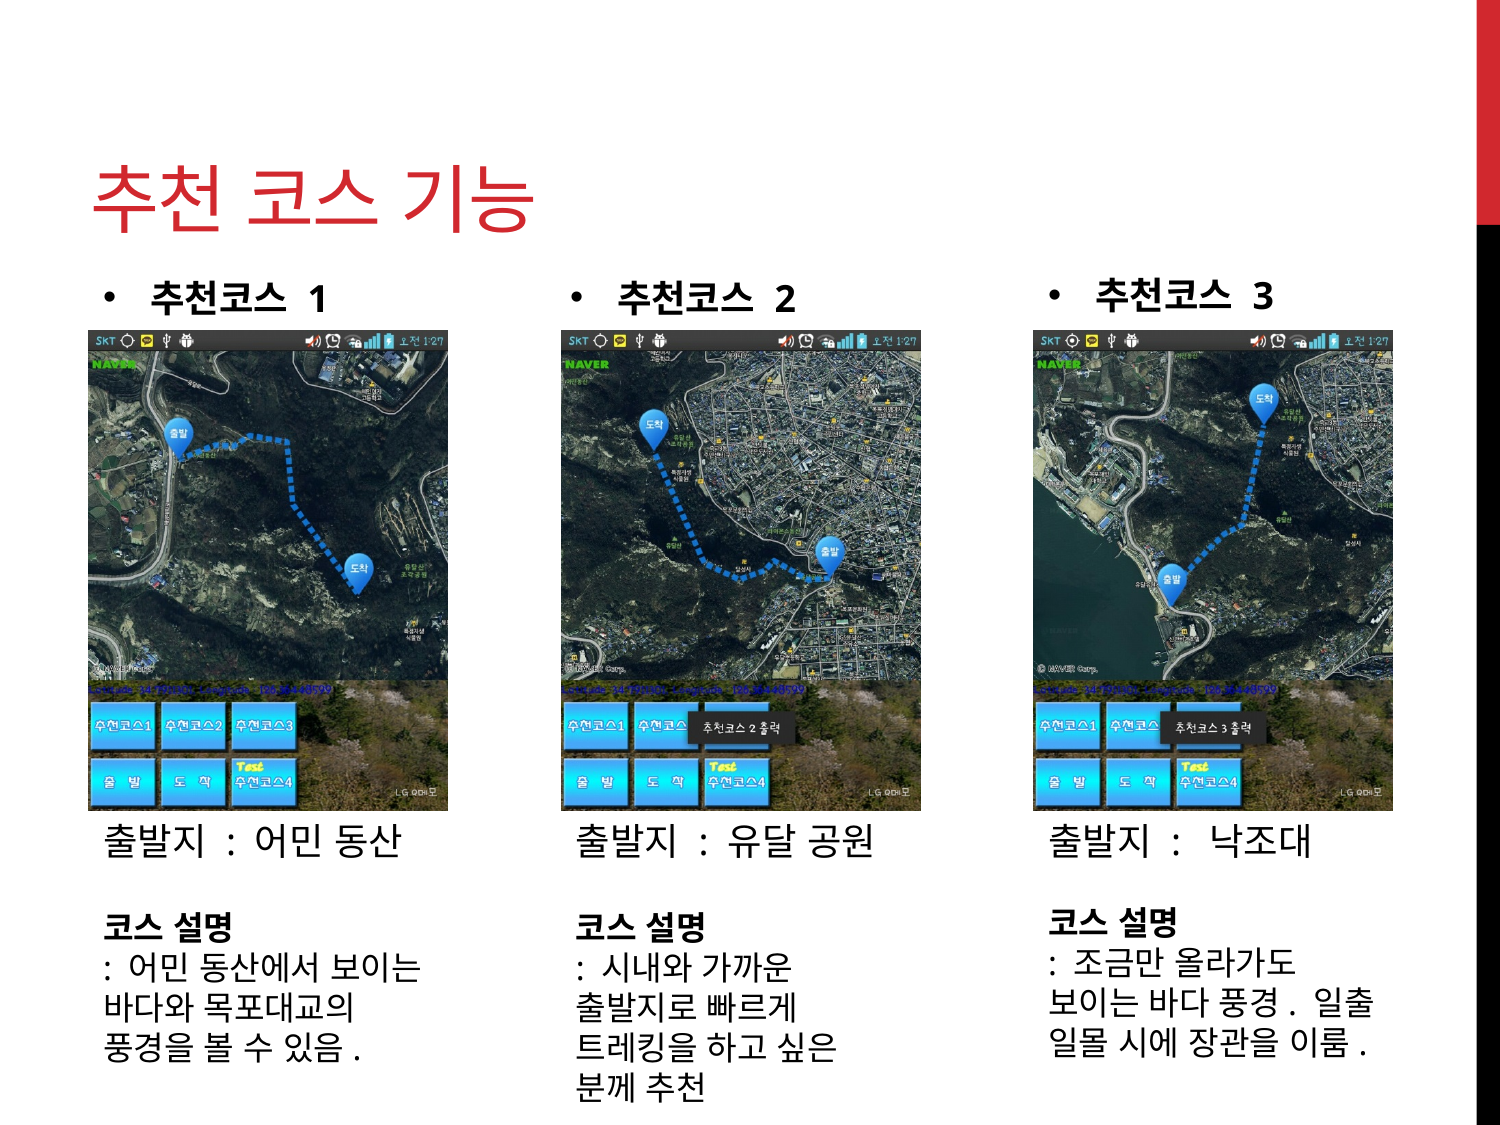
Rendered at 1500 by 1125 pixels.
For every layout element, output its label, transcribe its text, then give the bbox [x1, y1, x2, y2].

picture [87, 330, 449, 811]
title 추천 코스 기능 [75, 25, 1025, 250]
picture [560, 330, 921, 811]
picture [1032, 330, 1394, 811]
text_box 추천코스 2 [555, 267, 915, 327]
text_box 출발지 : 유달 공원 코스 설명 : 시내와 가까운 출발지로 빠르게 트레킹을 하고 싶은 분께 추천 [561, 813, 916, 1125]
text_box 출발지 : 낙조대 코스 설명 : 조금만 올라가도 보이는 바다 풍경. 일출 일몰 시에 장관을 이룸. [1033, 813, 1393, 1070]
text_box 추천코스 1 [88, 267, 448, 327]
text_box 출발지 : 어민 동산 코스 설명 : 어민 동산에서 보이는 바다와 목포대교의 풍경을 볼 수 있음. [88, 813, 448, 1075]
text_box 추천코스 3 [1033, 264, 1393, 325]
